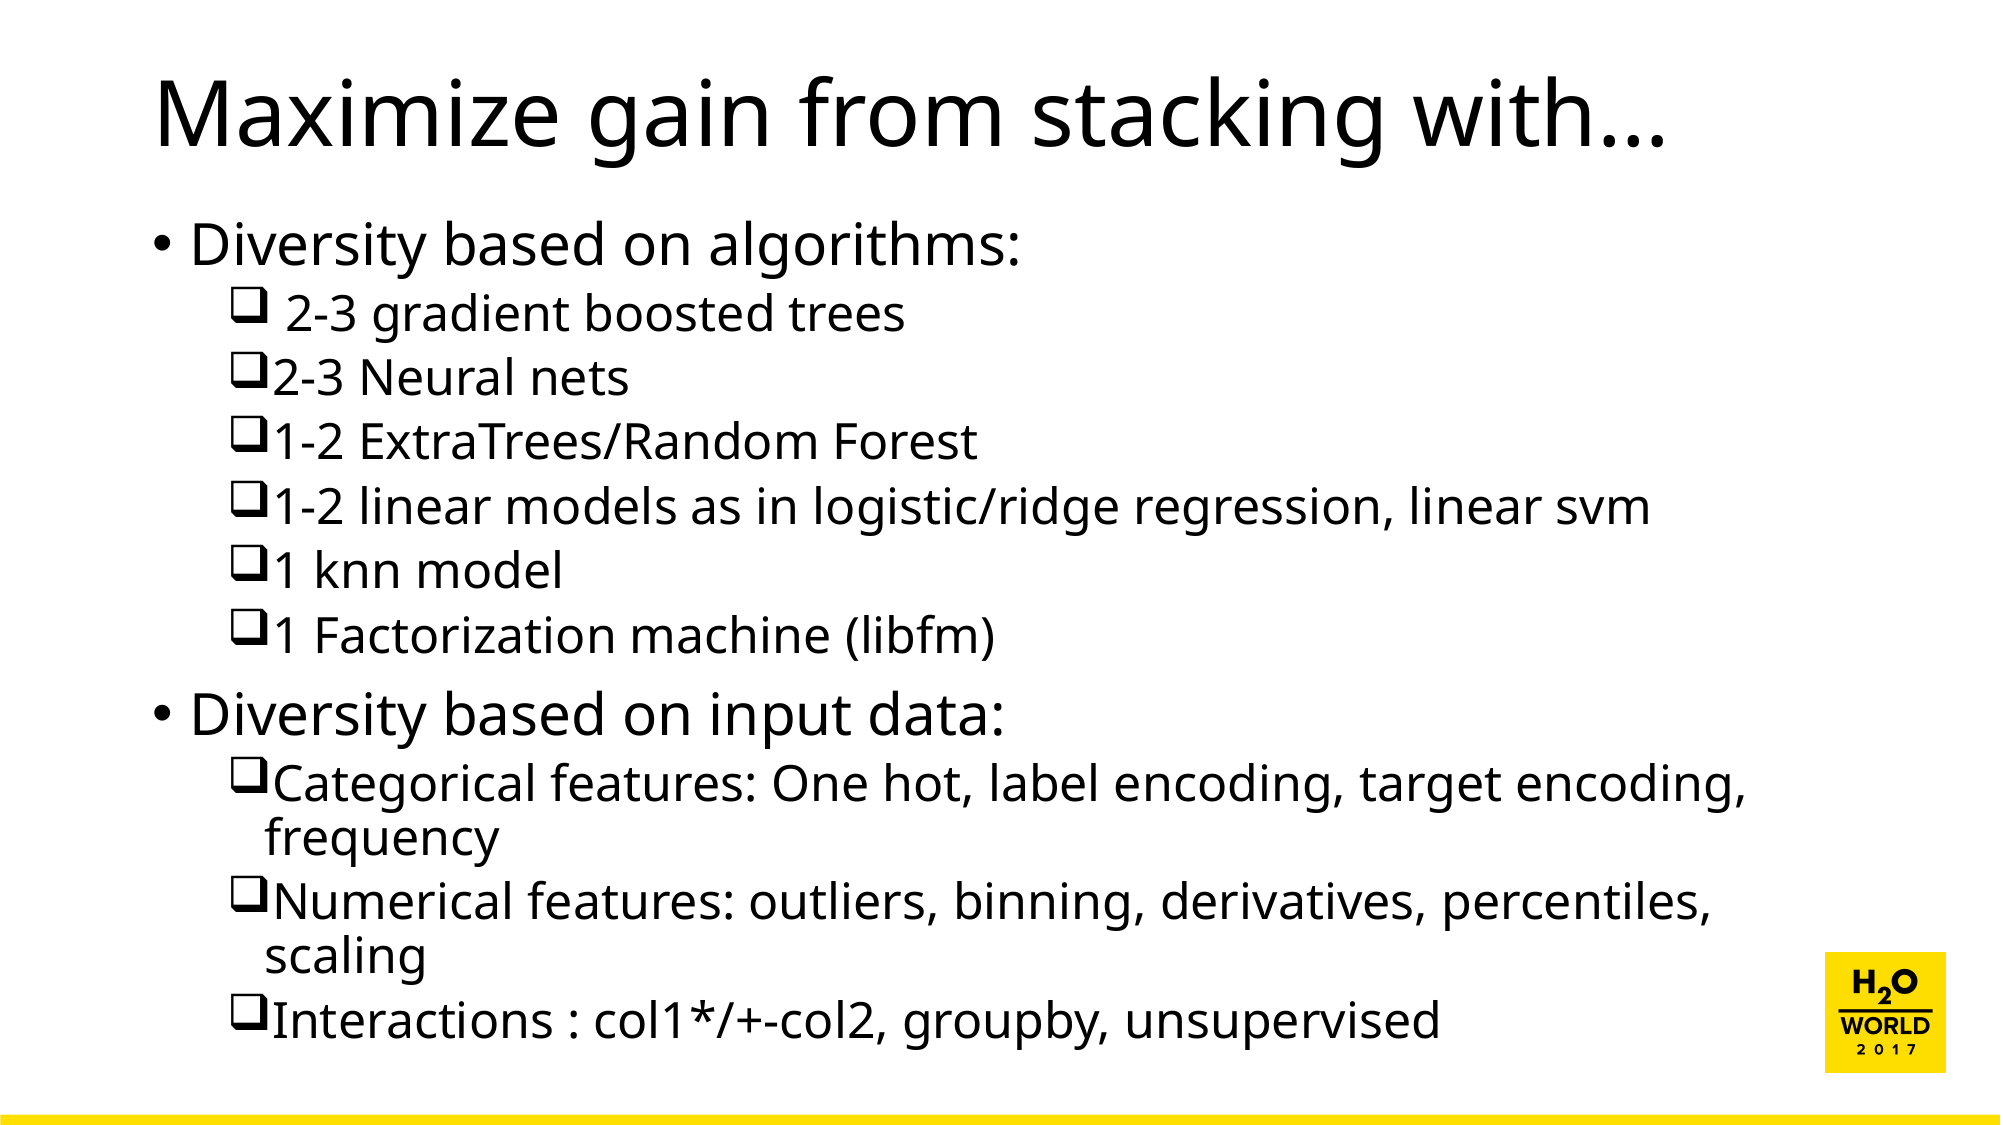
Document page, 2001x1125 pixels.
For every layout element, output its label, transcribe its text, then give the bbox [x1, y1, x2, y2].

text_box Maximize gain from stacking with… [137, 59, 1863, 207]
text_box Diversity based on algorithms: 2-3 gradient boosted trees 2-3 Neural nets 1-2 ExtraTrees/Random Forest 1-2 linear models as in logistic/ridge regression, linear svm 1 knn model 1 Factorization machine (libfm) Diversity based on input data: Categorical features: One hot, label encoding, target encoding, frequency Numerical features: outliers, binning, derivatives, percentiles, scaling Interactions : col1*/+-col2, groupby, unsupervised [137, 207, 1863, 1035]
picture [1825, 952, 1946, 1073]
